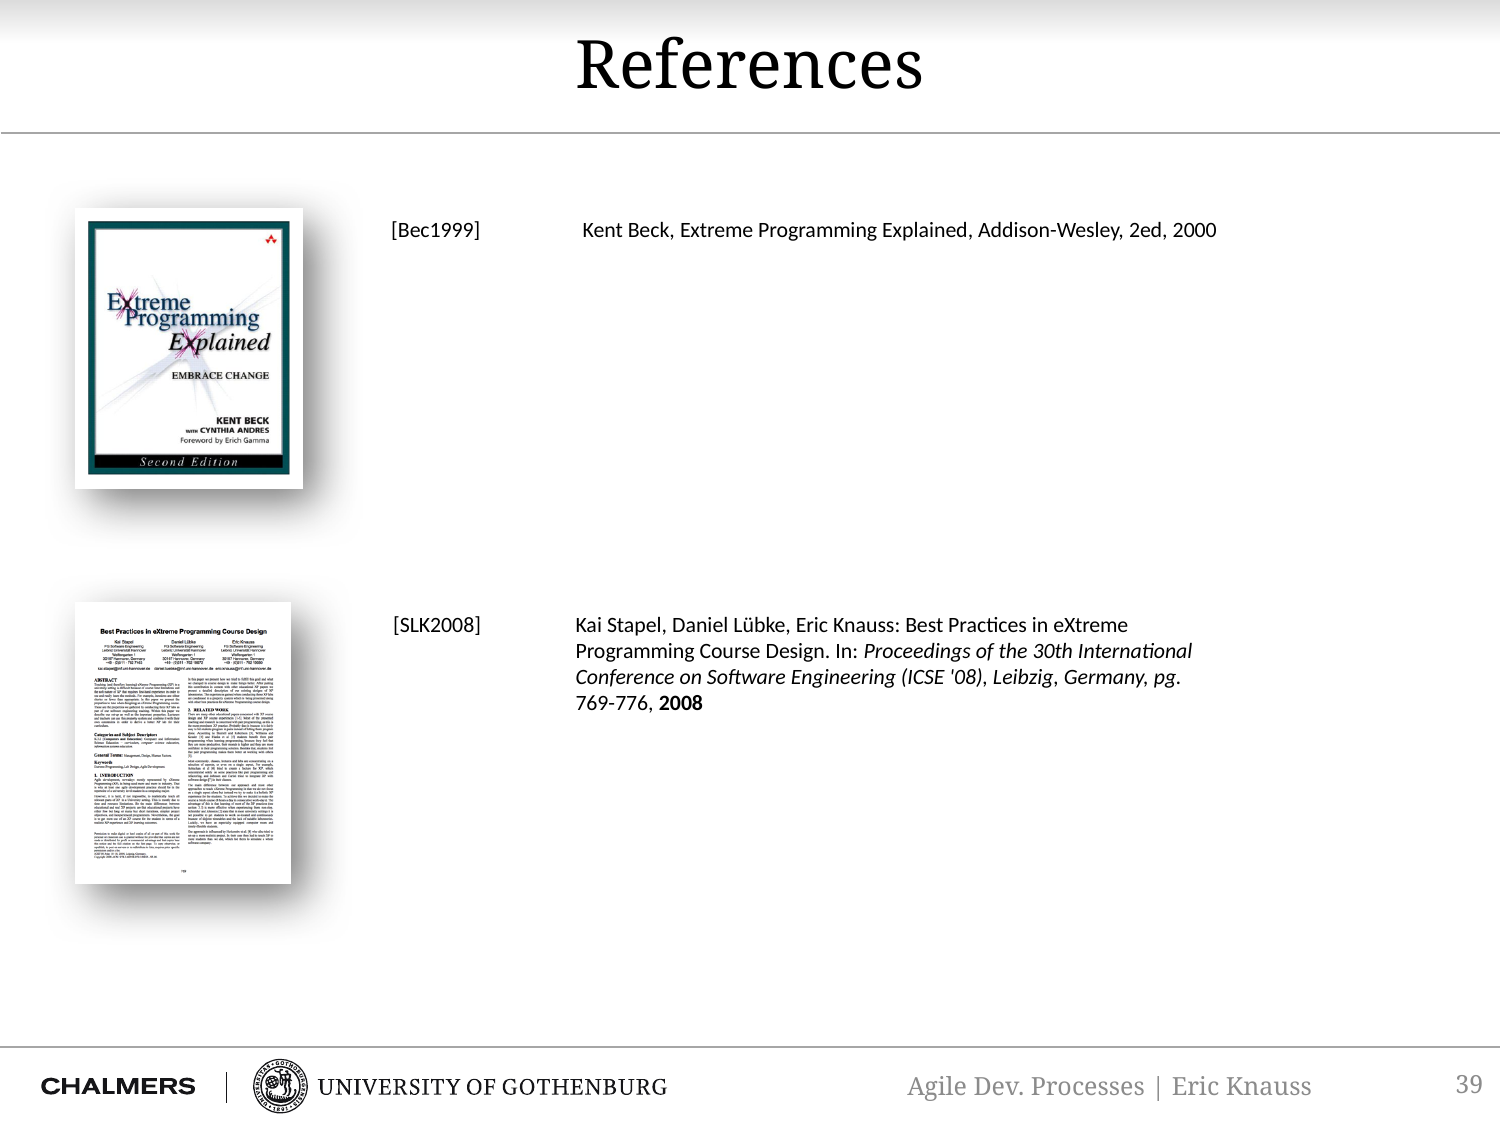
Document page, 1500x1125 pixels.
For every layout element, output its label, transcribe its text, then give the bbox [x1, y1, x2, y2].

text_box [SLK2008] [378, 602, 497, 644]
slide_number 39 [1360, 1055, 1499, 1116]
text_box Kai Stapel, Daniel Lübke, Eric Knauss: Best Practices in eXtreme Programming Course Design. In: Proceedings of the 30th International Conference on Software Engineering (ICSE '08), Leibzig, Germany, pg. 769-776, 2008 [560, 602, 1240, 723]
footer Agile Dev. Processes | Eric Knauss [872, 1055, 1348, 1116]
picture [74, 207, 303, 489]
text_box [Bec1999] [376, 208, 496, 250]
text_box Kent Beck, Extreme Programming Explained, Addison-Wesley, 2ed, 2000 [567, 208, 1233, 250]
picture [74, 602, 292, 884]
title References [75, 4, 1425, 120]
